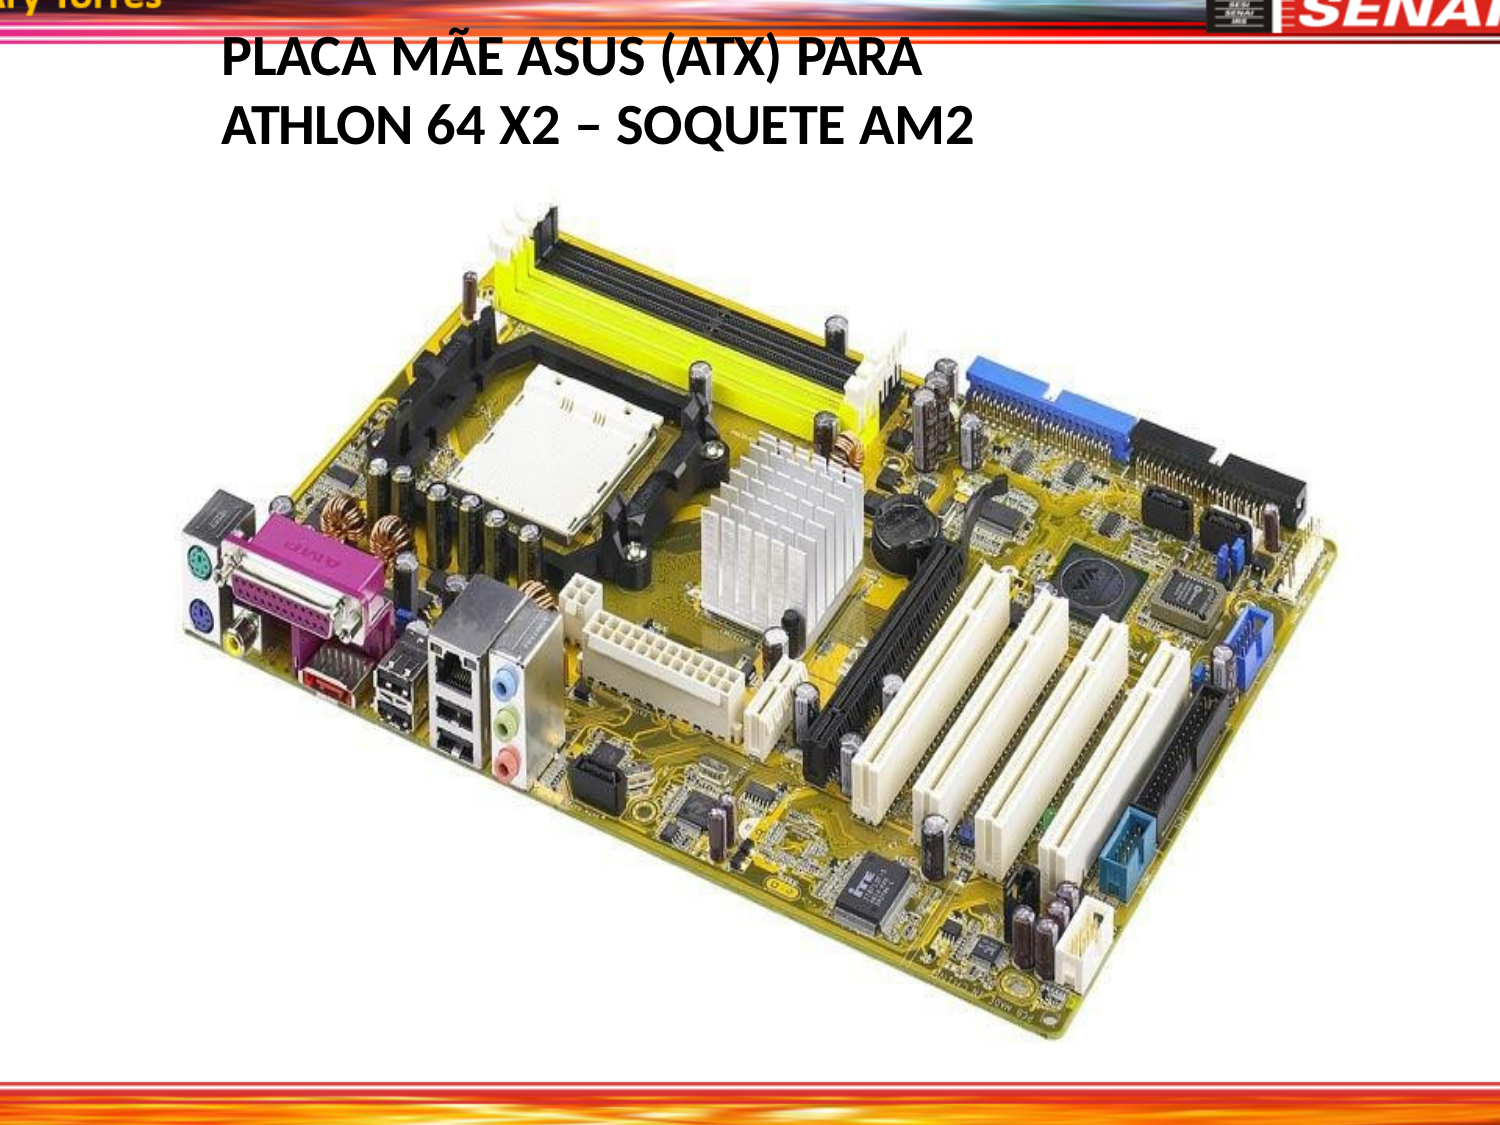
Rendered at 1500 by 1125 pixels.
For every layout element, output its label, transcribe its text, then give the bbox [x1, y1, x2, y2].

title PLACA MÃE ASUS (ATX) PARA ATHLON 64 X2 – SOQUETE AM2 [219, 14, 986, 186]
picture [0, 0, 1500, 1125]
